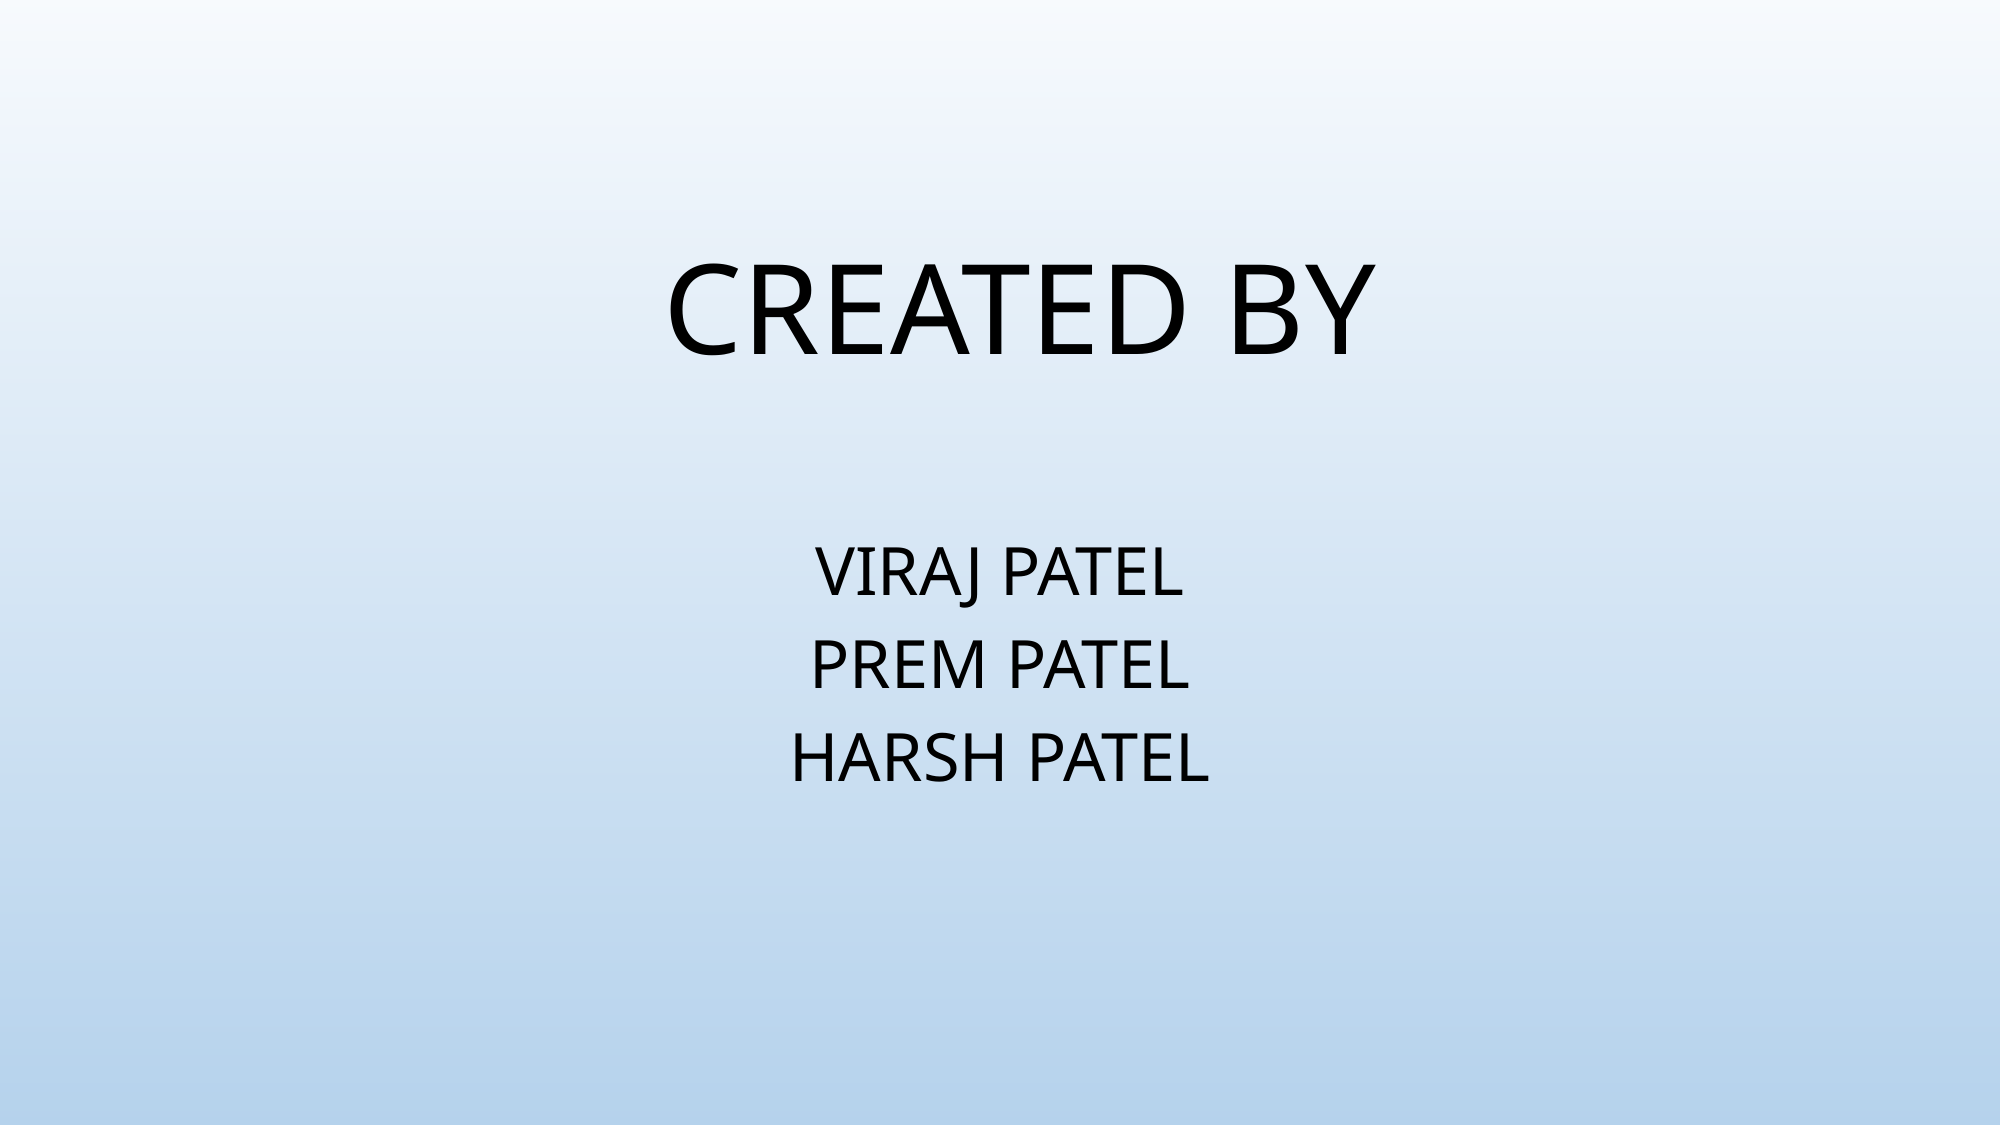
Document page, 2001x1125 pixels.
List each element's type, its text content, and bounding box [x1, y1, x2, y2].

subtitle VIRAJ PATEL PREM PATEL HARSH PATEL [249, 530, 1750, 803]
title CREATED BY [321, 108, 1719, 390]
